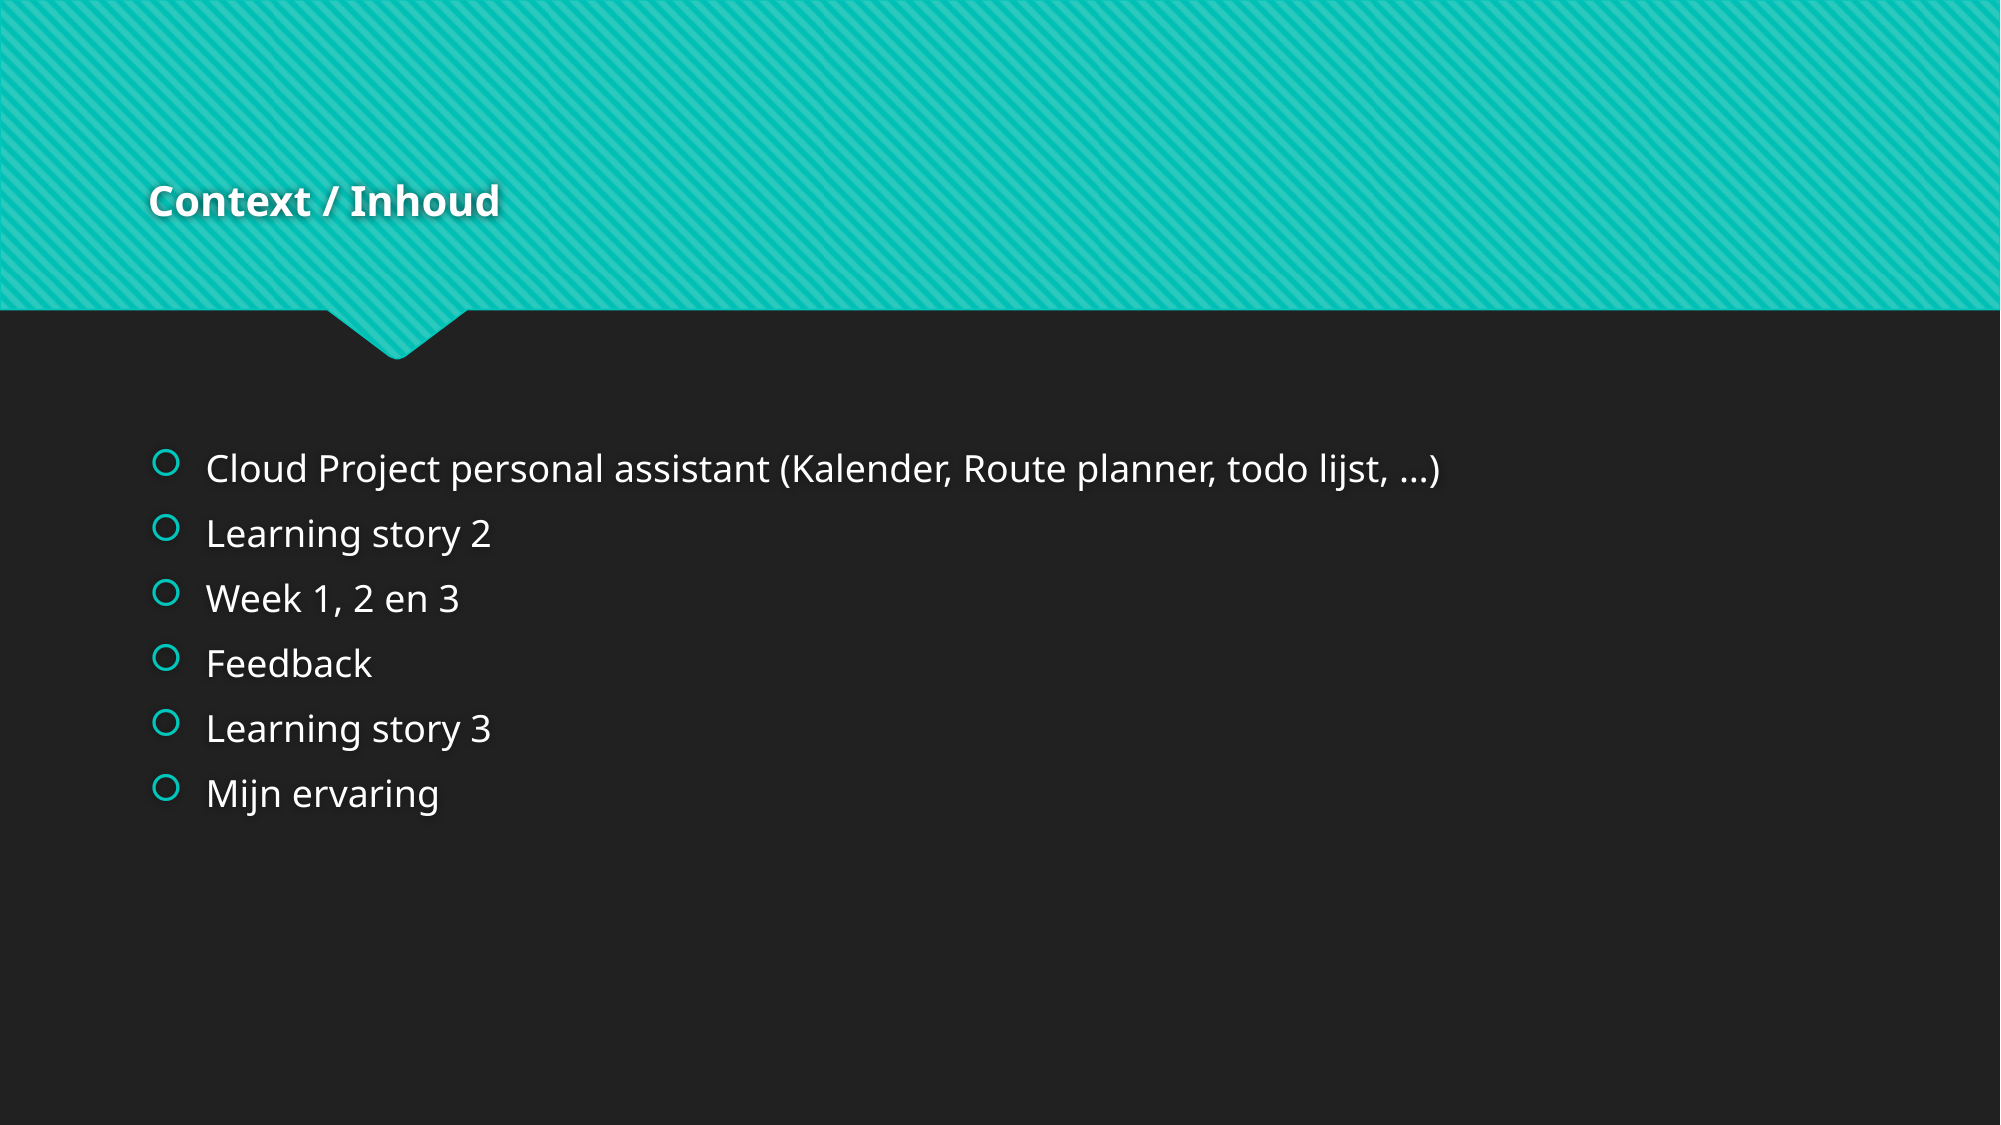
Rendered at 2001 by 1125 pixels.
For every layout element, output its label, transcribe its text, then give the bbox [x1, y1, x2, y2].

list Cloud Project personal assistant (Kalender, Route planner, todo lijst, …) Learning story 2 Week 1, 2 en 3 Feedback Learning story 3 Mijn ervaring [134, 364, 1866, 962]
title Context / Inhoud [132, 73, 1868, 233]
